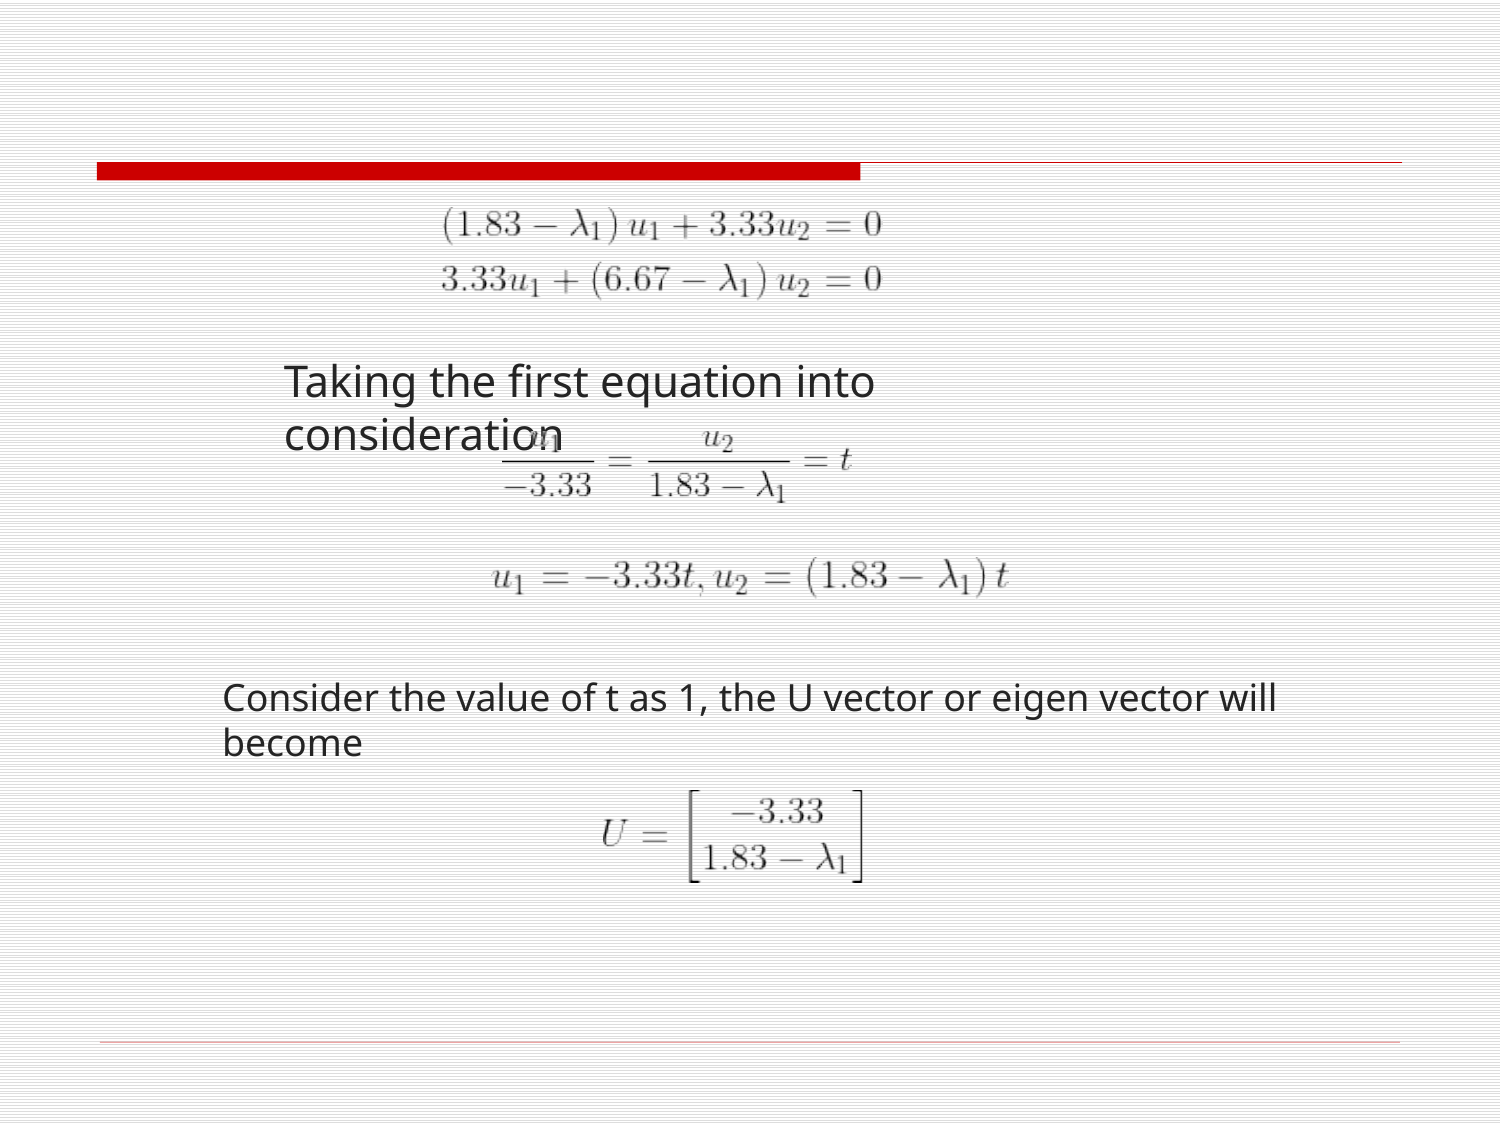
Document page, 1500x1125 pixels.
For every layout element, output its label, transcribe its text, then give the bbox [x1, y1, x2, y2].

picture [603, 790, 865, 883]
picture [440, 207, 883, 303]
text_box Consider the value of t as 1, the U vector or eigen vector will become [207, 666, 1319, 772]
picture [502, 431, 853, 503]
text_box Taking the first equation into consideration [269, 346, 1146, 467]
picture [490, 557, 1009, 600]
